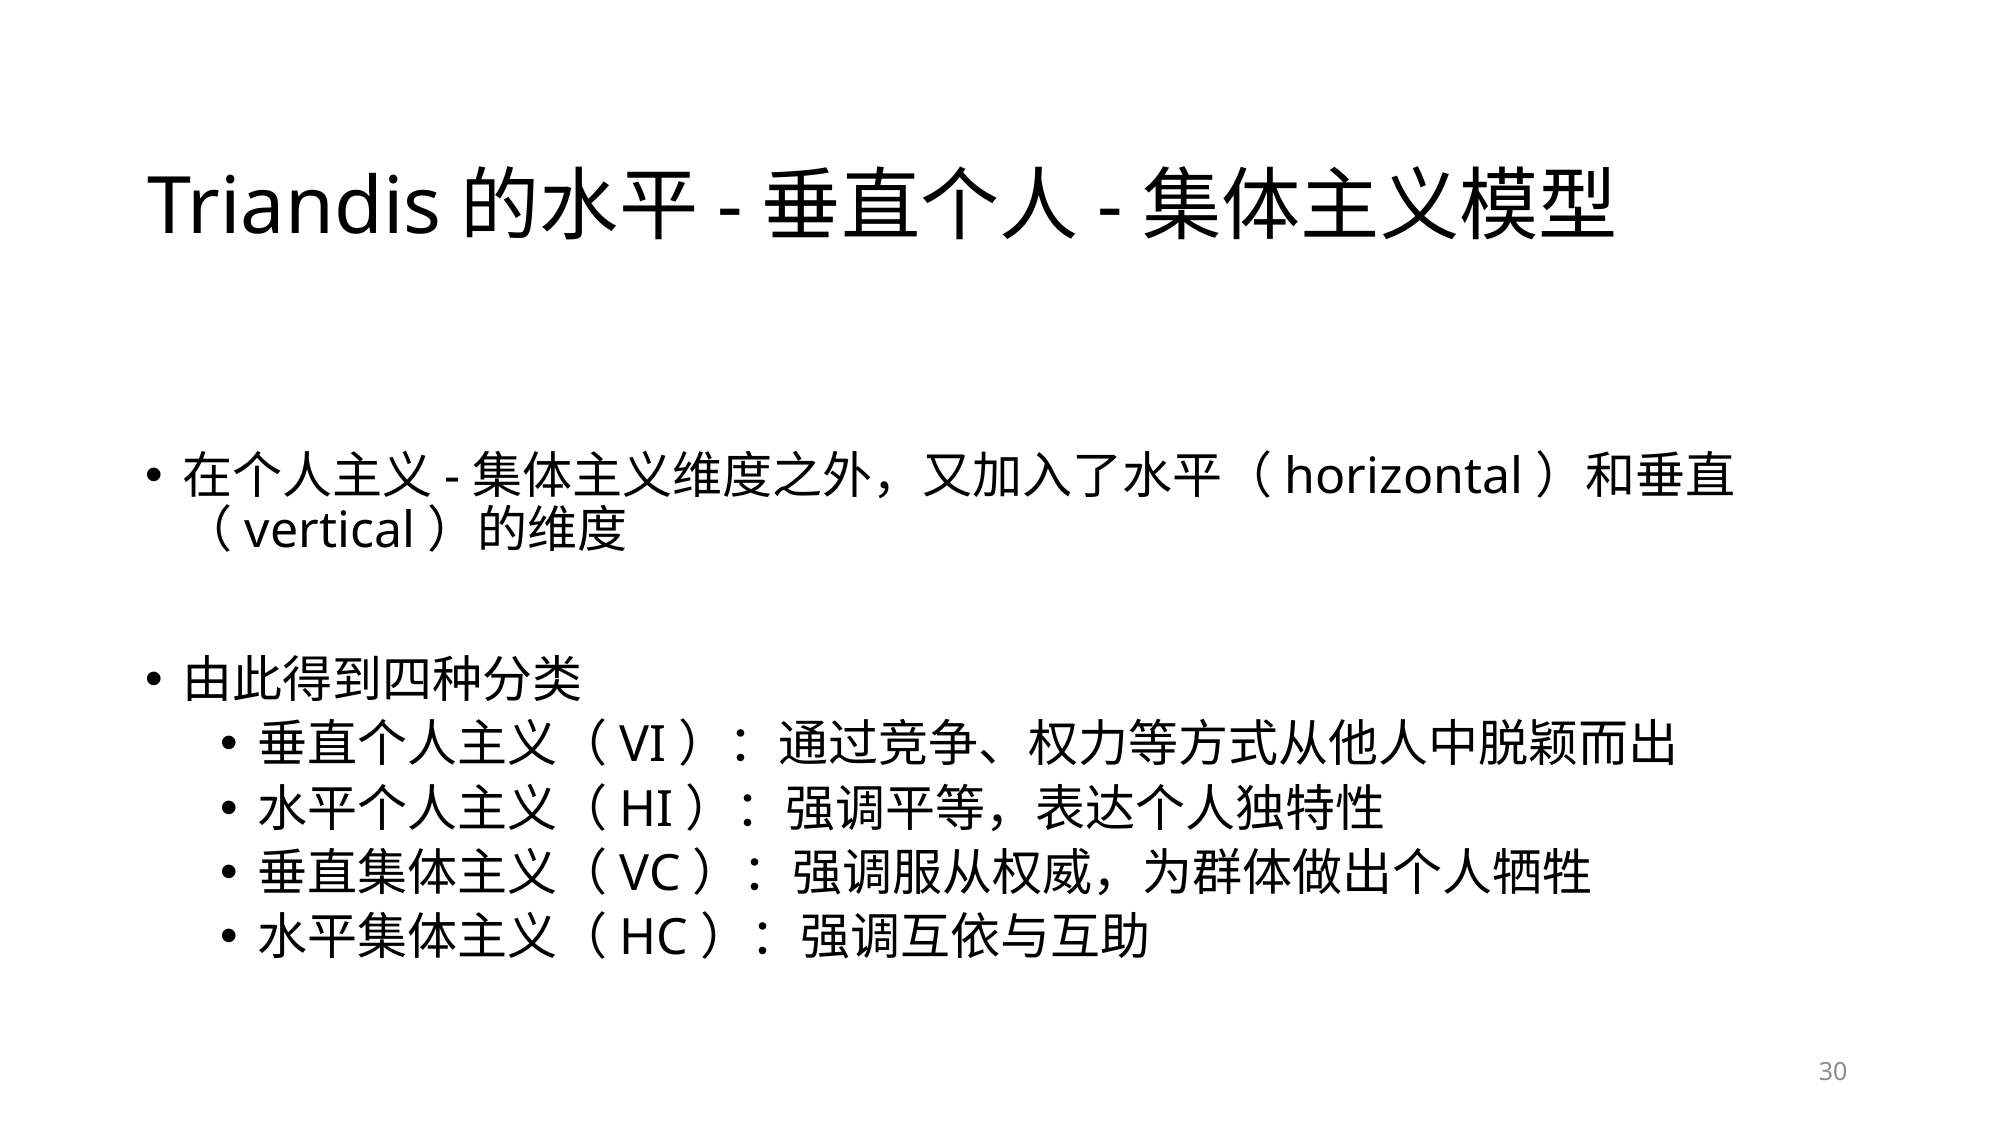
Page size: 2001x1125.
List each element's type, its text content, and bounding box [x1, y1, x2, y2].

title Triandis的水平-垂直个人-集体主义模型 [132, 63, 1648, 259]
list 在个人主义-集体主义维度之外，又加入了水平（horizontal）和垂直（vertical）的维度 由此得到四种分类 垂直个人主义（VI）：通过竞争、权力等方式从他人中脱颖而出 水平个人主义（HI）：强调平等，表达个人独特性 垂直集体主义（VC）：强调服从权威，为群体做出个人牺牲 水平集体主义（HC）：强调互依与互助 [130, 426, 1795, 990]
slide_number 30 [1412, 1042, 1863, 1103]
